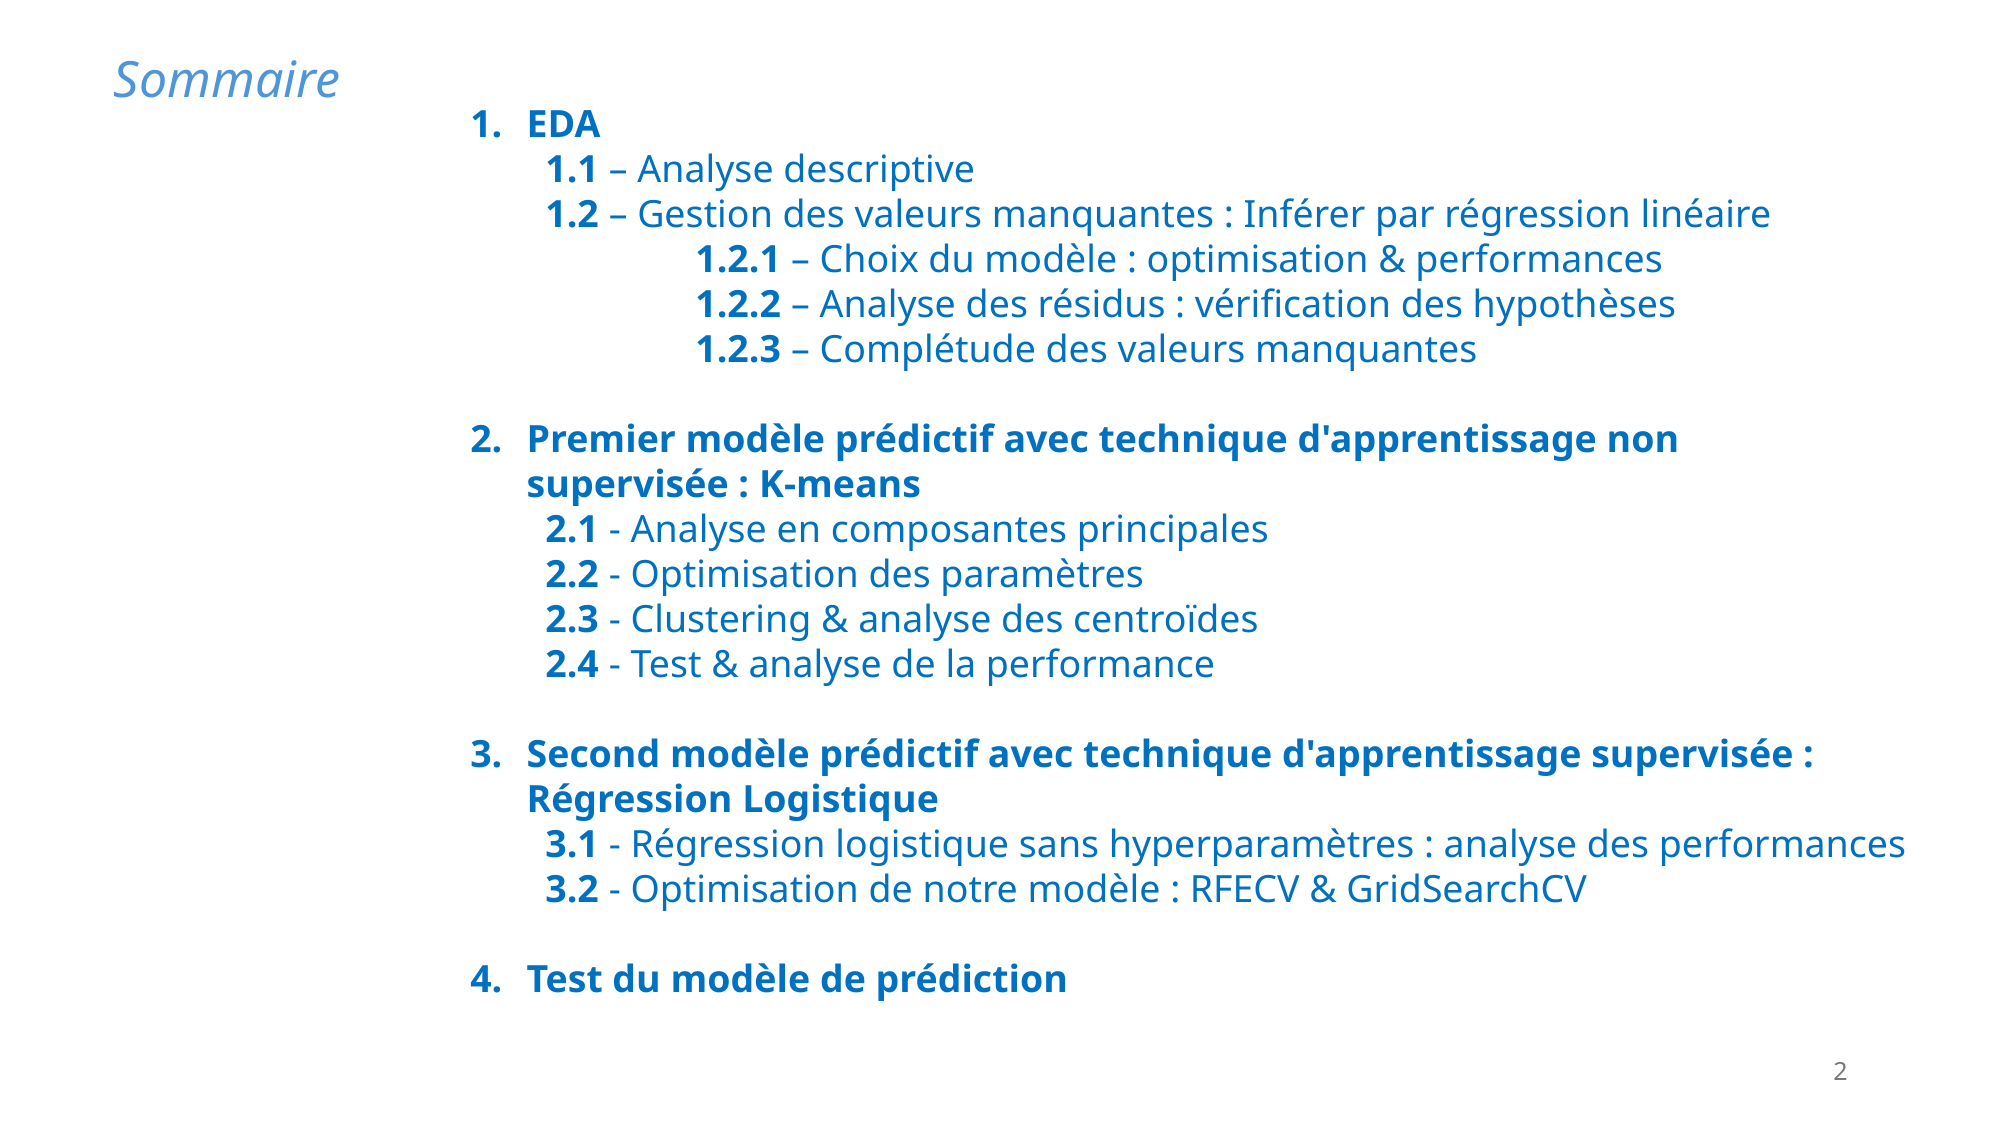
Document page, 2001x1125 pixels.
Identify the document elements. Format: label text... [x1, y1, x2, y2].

slide_number 2 [1412, 1042, 1863, 1103]
text_box Sommaire [36, 40, 418, 116]
text_box EDA 1.1 – Analyse descriptive 1.2 – Gestion des valeurs manquantes : Inférer par régression linéaire 1.2.1 – Choix du modèle : optimisation & performances 1.2.2 – Analyse des résidus : vérification des hypothèses 1.2.3 – Complétude des valeurs manquantes Premier modèle prédictif avec technique d'apprentissage non supervisée : K-means 2.1 - Analyse en composantes principales 2.2 - Optimisation des paramètres 2.3 - Clustering & analyse des centroïdes 2.4 - Test & analyse de la performance Second modèle prédictif avec technique d'apprentissage supervisée : Régression Logistique 3.1 - Régression logistique sans hyperparamètres : analyse des performances 3.2 - Optimisation de notre modèle : RFECV & GridSearchCV Test du modèle de prédiction [455, 93, 1925, 1008]
